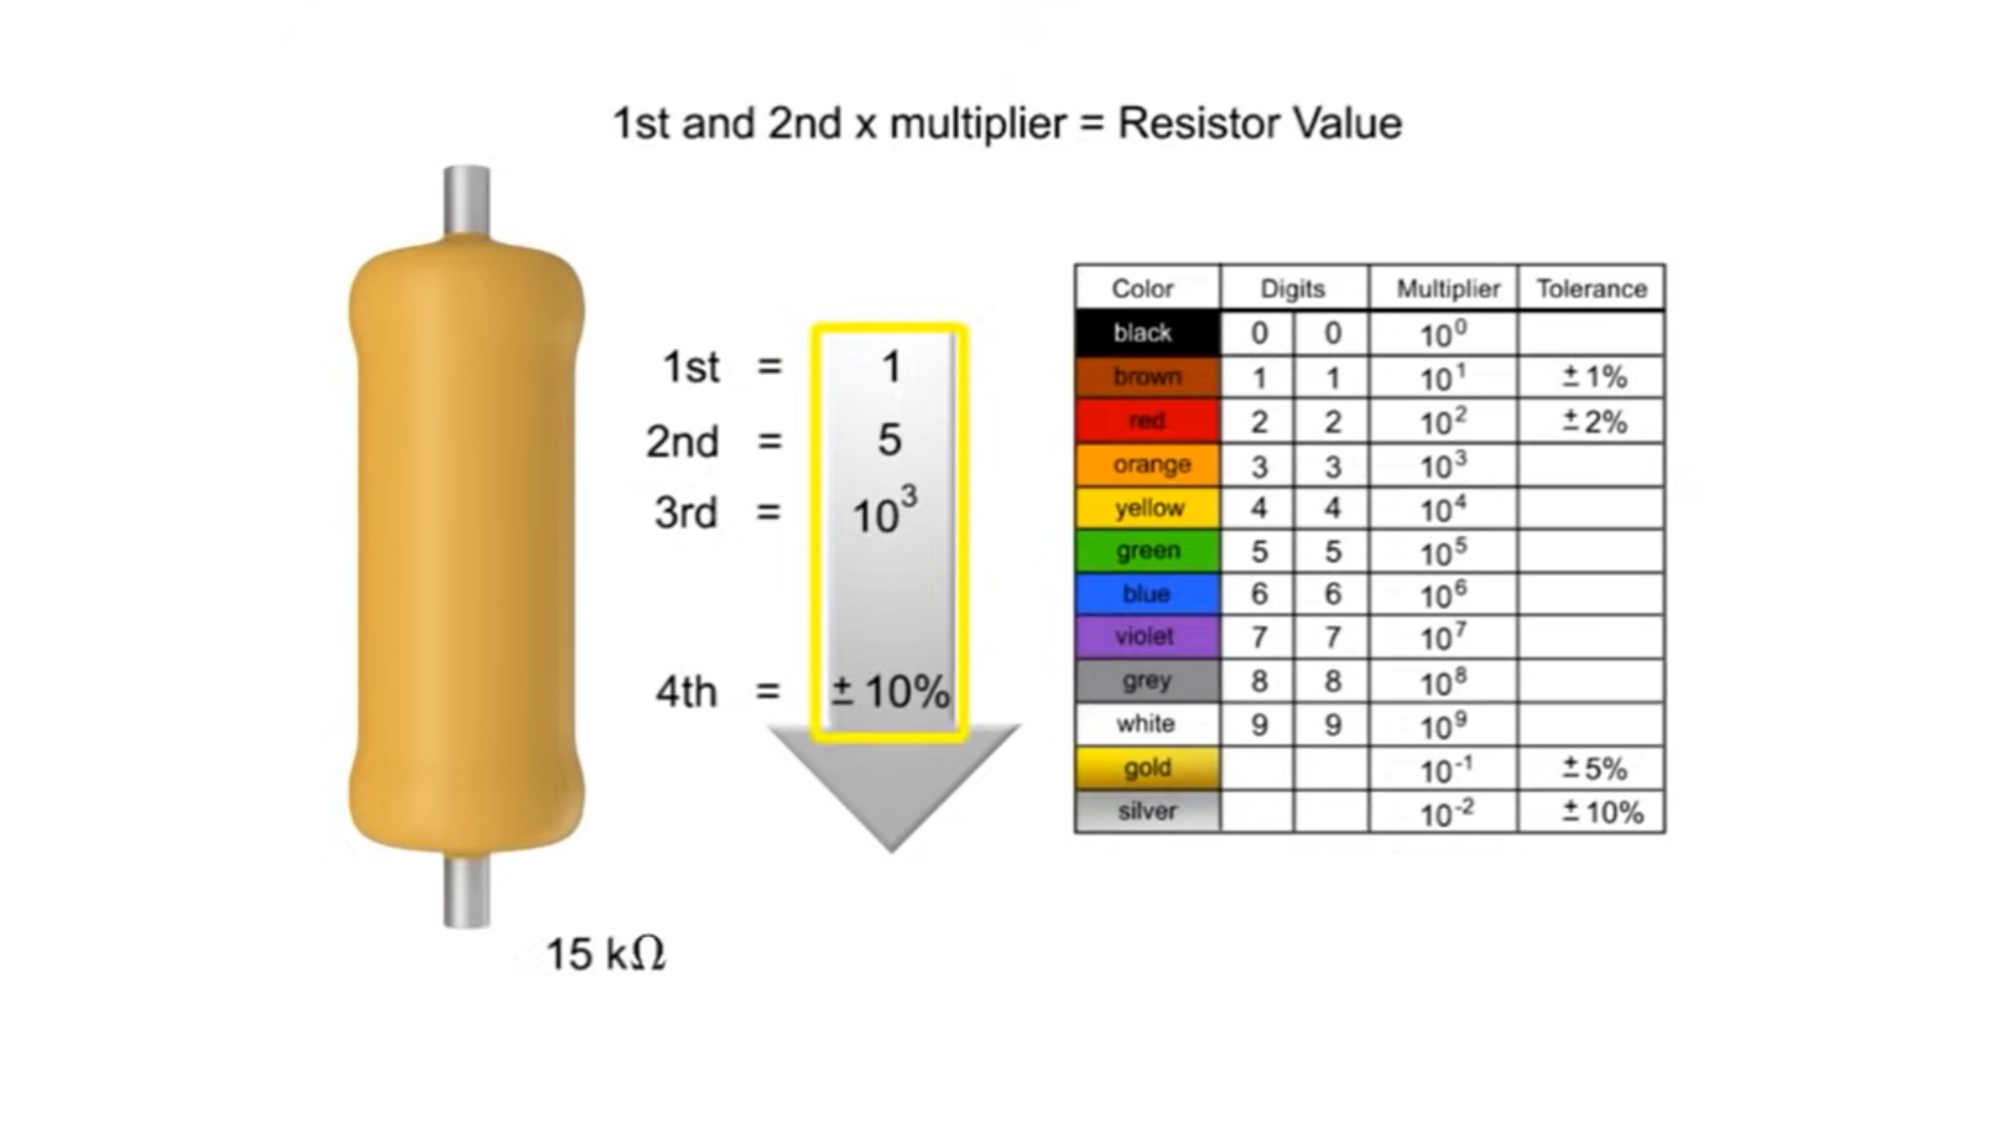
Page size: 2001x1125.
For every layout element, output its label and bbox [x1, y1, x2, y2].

picture [277, 0, 1720, 1125]
